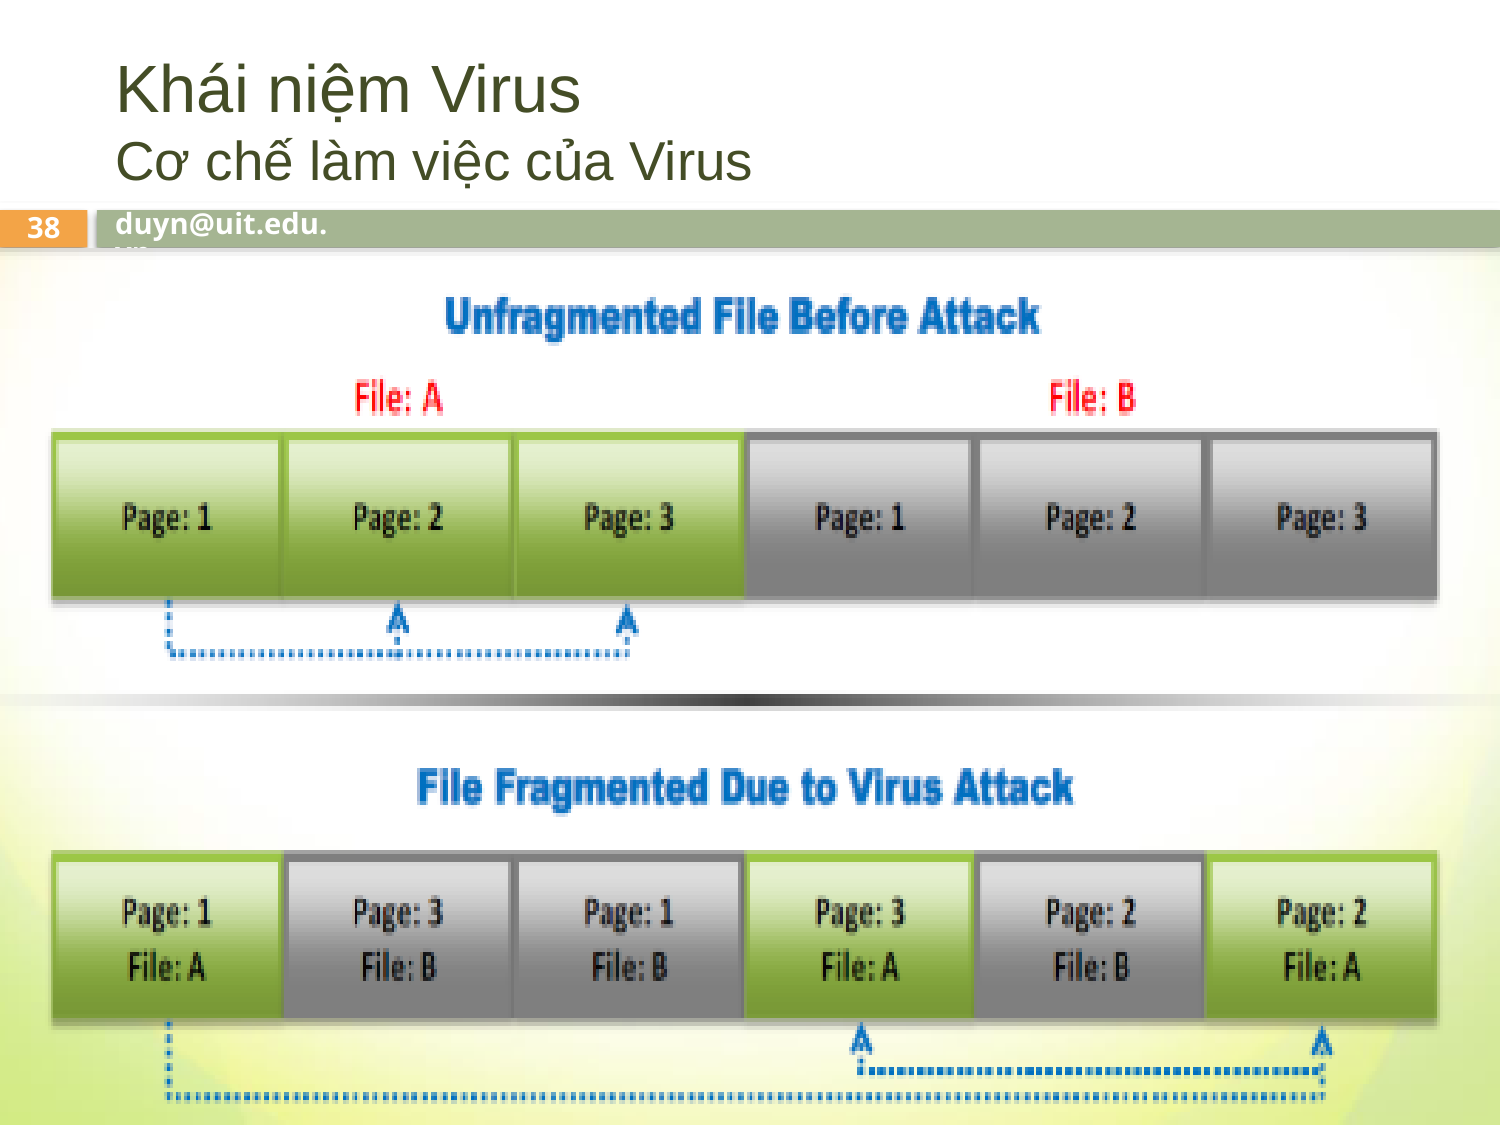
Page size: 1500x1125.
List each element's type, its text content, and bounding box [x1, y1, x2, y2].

picture [0, 248, 1500, 1125]
title Khái niệm Virus Cơ chế làm việc của Virus [100, 37, 1438, 200]
slide_number 38 [0, 208, 88, 248]
footer duyn@uit.edu.vn [100, 208, 351, 243]
